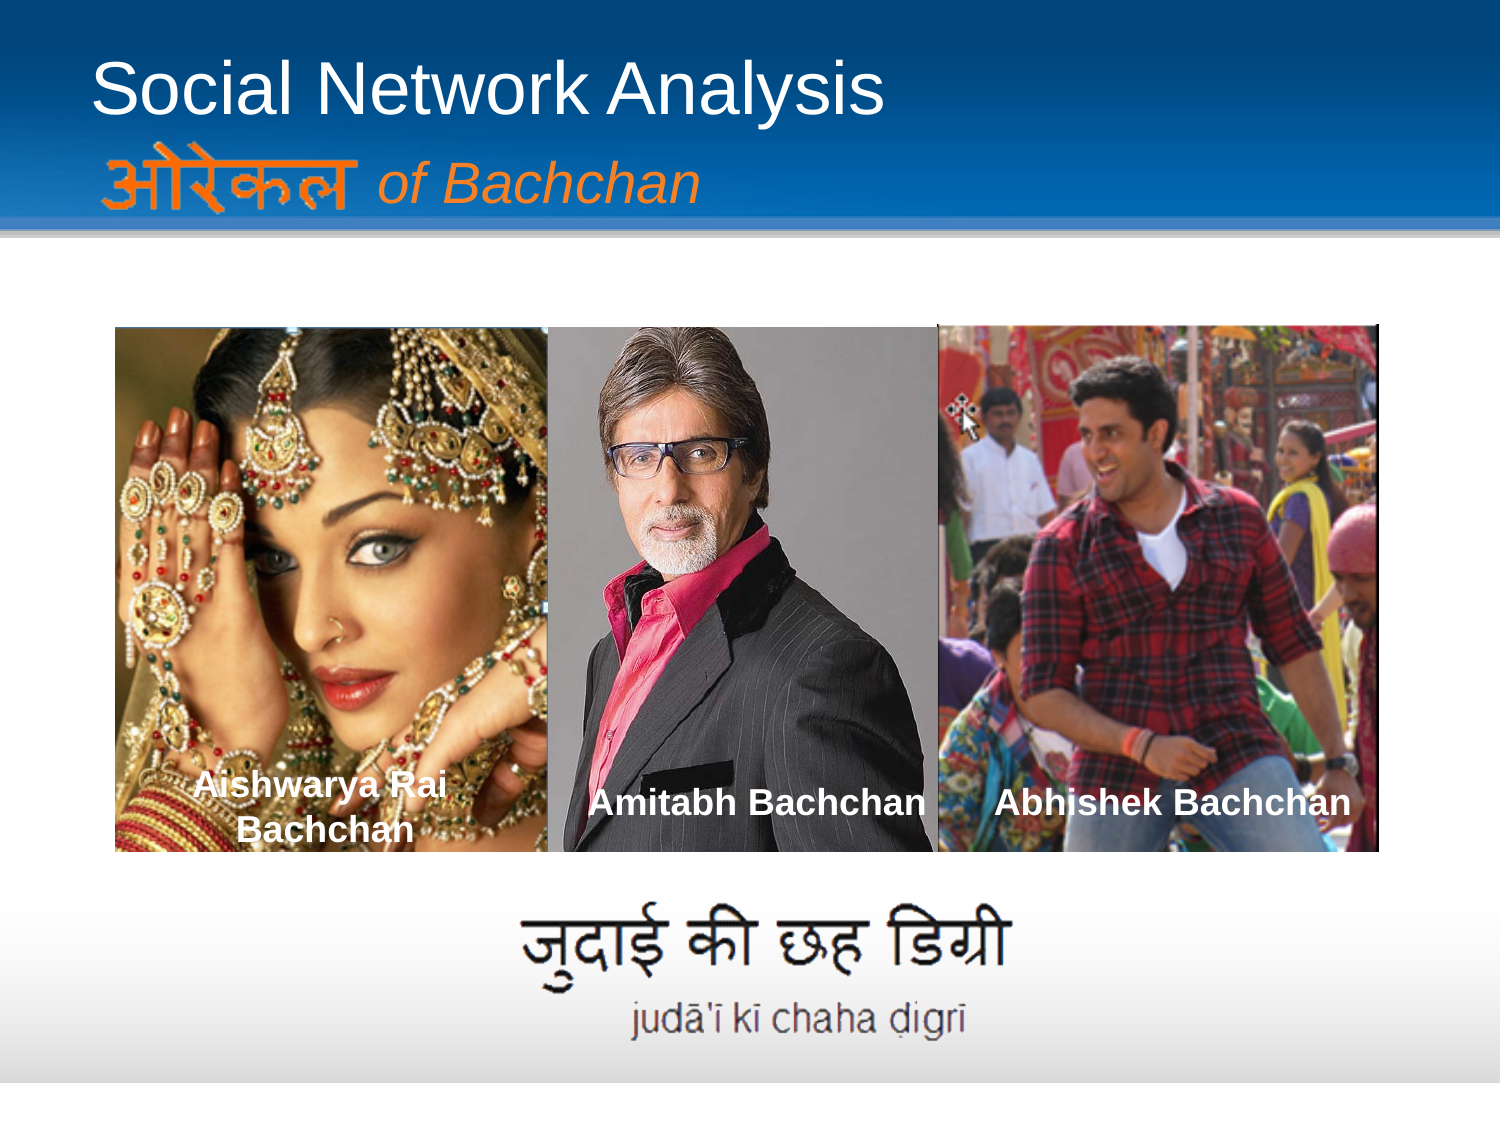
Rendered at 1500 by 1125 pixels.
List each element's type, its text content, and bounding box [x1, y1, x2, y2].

list of Bachchan [404, 138, 751, 238]
title Social Network Analysis [74, 37, 1201, 138]
picture [0, 1083, 1500, 1125]
text_box [0, 879, 1500, 1083]
picture [0, 0, 1500, 1054]
